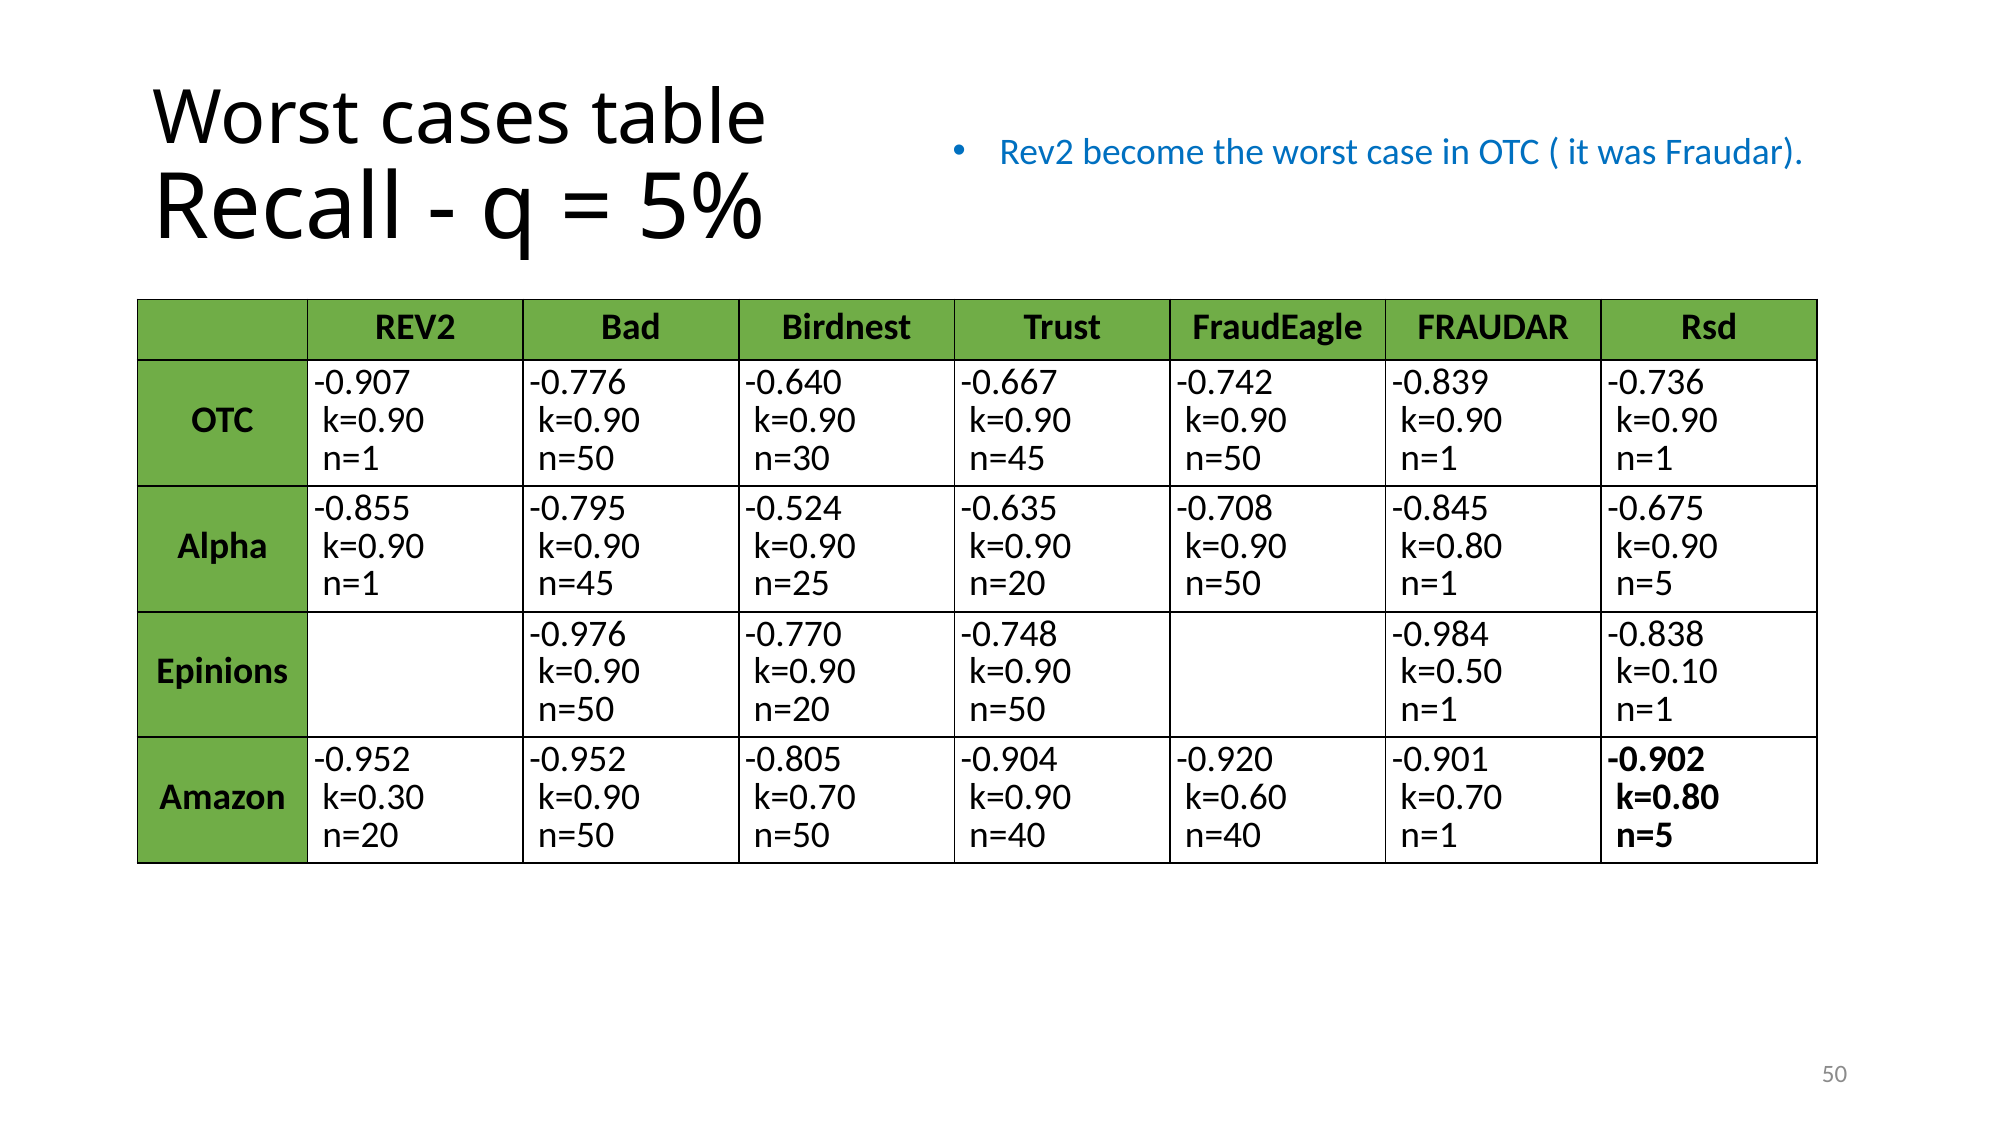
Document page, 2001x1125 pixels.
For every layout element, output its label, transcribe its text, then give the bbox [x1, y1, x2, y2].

table_header Rsd [1602, 300, 1816, 359]
table_header Trust [955, 300, 1169, 359]
table_cell -0.976 k=0.90 n=50 [524, 613, 738, 736]
table_cell -0.920 k=0.60 n=40 [1171, 738, 1385, 862]
table_cell -0.770 k=0.90 n=20 [740, 613, 954, 736]
table_cell -0.736 k=0.90 n=1 [1602, 361, 1816, 485]
table_cell -0.904 k=0.90 n=40 [955, 738, 1169, 862]
table_cell -0.901 k=0.70 n=1 [1386, 738, 1600, 862]
table_cell -0.839 k=0.90 n=1 [1386, 361, 1600, 485]
table_cell -0.742 k=0.90 n=50 [1171, 361, 1385, 485]
table_cell -0.855 k=0.90 n=1 [308, 487, 522, 611]
table_cell -0.667 k=0.90 n=45 [955, 361, 1169, 485]
table_cell -0.952 k=0.30 n=20 [308, 738, 522, 862]
slide_number 50 [1412, 1042, 1863, 1103]
table_cell -0.952 k=0.90 n=50 [524, 738, 738, 862]
title Worst cases table Recall - q = 5% [137, 59, 1863, 278]
table_cell -0.708 k=0.90 n=50 [1171, 487, 1385, 611]
table_cell Amazon [138, 738, 307, 862]
table_cell Alpha [138, 487, 307, 611]
table_cell -0.984 k=0.50 n=1 [1386, 613, 1600, 736]
table_cell -0.902 k=0.80 n=5 [1602, 738, 1816, 862]
table_cell -0.795 k=0.90 n=45 [524, 487, 738, 611]
table_cell OTC [138, 361, 307, 485]
table_cell -0.635 k=0.90 n=20 [955, 487, 1169, 611]
table_cell Epinions [138, 613, 307, 736]
table_cell -0.838 k=0.10 n=1 [1602, 613, 1816, 736]
table_cell -0.675 k=0.90 n=5 [1602, 487, 1816, 611]
text_box Rev2 become the worst case in OTC ( it was Fraudar). [937, 119, 1820, 179]
table_header FraudEagle [1171, 300, 1385, 359]
table_header Bad [524, 300, 738, 359]
table_header FRAUDAR [1386, 300, 1600, 359]
table_cell -0.805 k=0.70 n=50 [740, 738, 954, 862]
table_cell -0.748 k=0.90 n=50 [955, 613, 1169, 736]
table_cell -0.845 k=0.80 n=1 [1386, 487, 1600, 611]
table_cell -0.776 k=0.90 n=50 [524, 361, 738, 485]
table_cell -0.524 k=0.90 n=25 [740, 487, 954, 611]
table_cell [308, 613, 522, 736]
table_header Birdnest [740, 300, 954, 359]
table_cell -0.907 k=0.90 n=1 [308, 361, 522, 485]
table_header [138, 300, 307, 359]
table_cell [1171, 613, 1385, 736]
table_cell -0.640 k=0.90 n=30 [740, 361, 954, 485]
table_header REV2 [308, 300, 522, 359]
